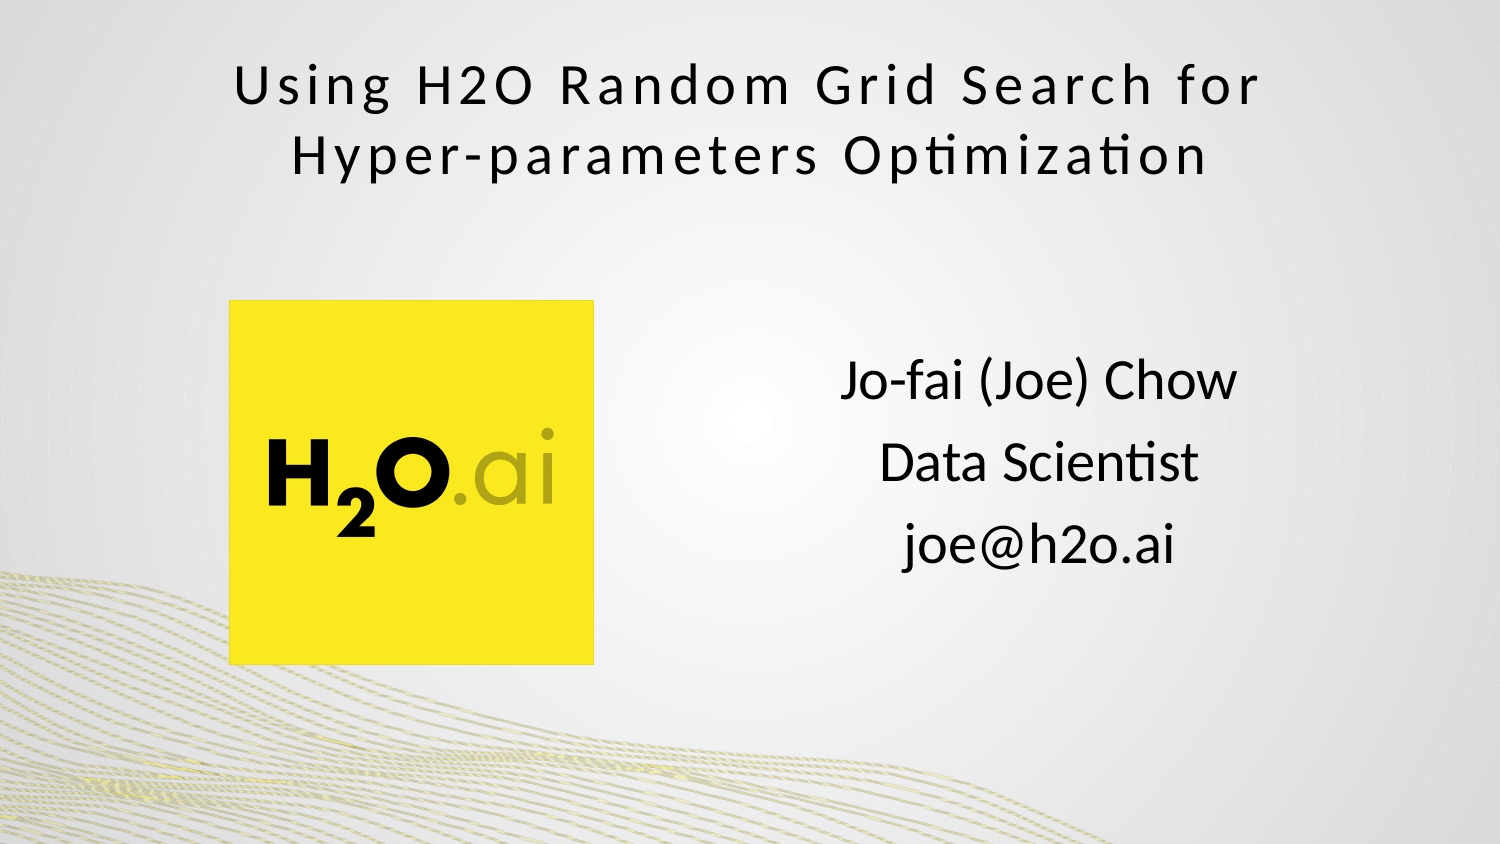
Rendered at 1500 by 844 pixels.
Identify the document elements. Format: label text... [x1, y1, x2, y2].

subtitle Jo-fai (Joe) Chow Data Scientist joe@h2o.ai [691, 334, 1388, 632]
picture [0, 300, 1224, 844]
title Using H2O Random Grid Search for Hyper-parameters Optimization [112, 38, 1388, 195]
